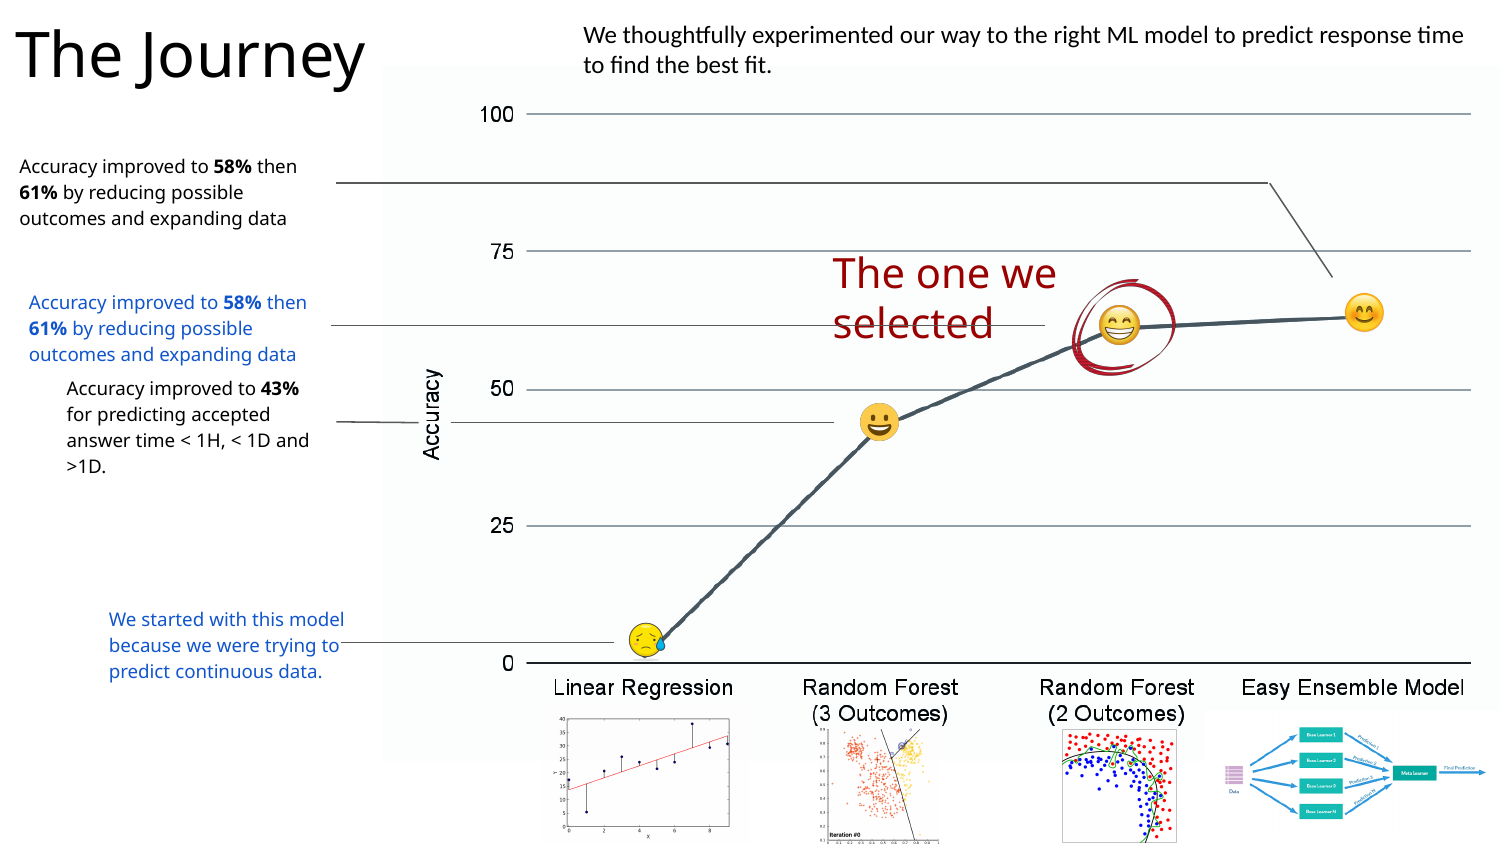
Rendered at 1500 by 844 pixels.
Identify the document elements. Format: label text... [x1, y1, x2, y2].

text_box We thoughtfully experimented our way to the right ML model to predict response time to find the best fit. [568, 3, 1500, 65]
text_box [1269, 182, 1333, 278]
text_box Accuracy improved to 58% then 61% by reducing possible outcomes and expanding data [14, 272, 332, 379]
text_box Accuracy improved to 58% then 61% by reducing possible outcomes and expanding data [4, 136, 337, 231]
text_box We started with this model because we were trying to predict continuous data. [93, 589, 377, 696]
picture [382, 66, 1500, 844]
title The Journey [0, 0, 1500, 94]
text_box Accuracy improved to 43% for predicting accepted answer time < 1H, < 1D and >1D. [51, 358, 337, 486]
